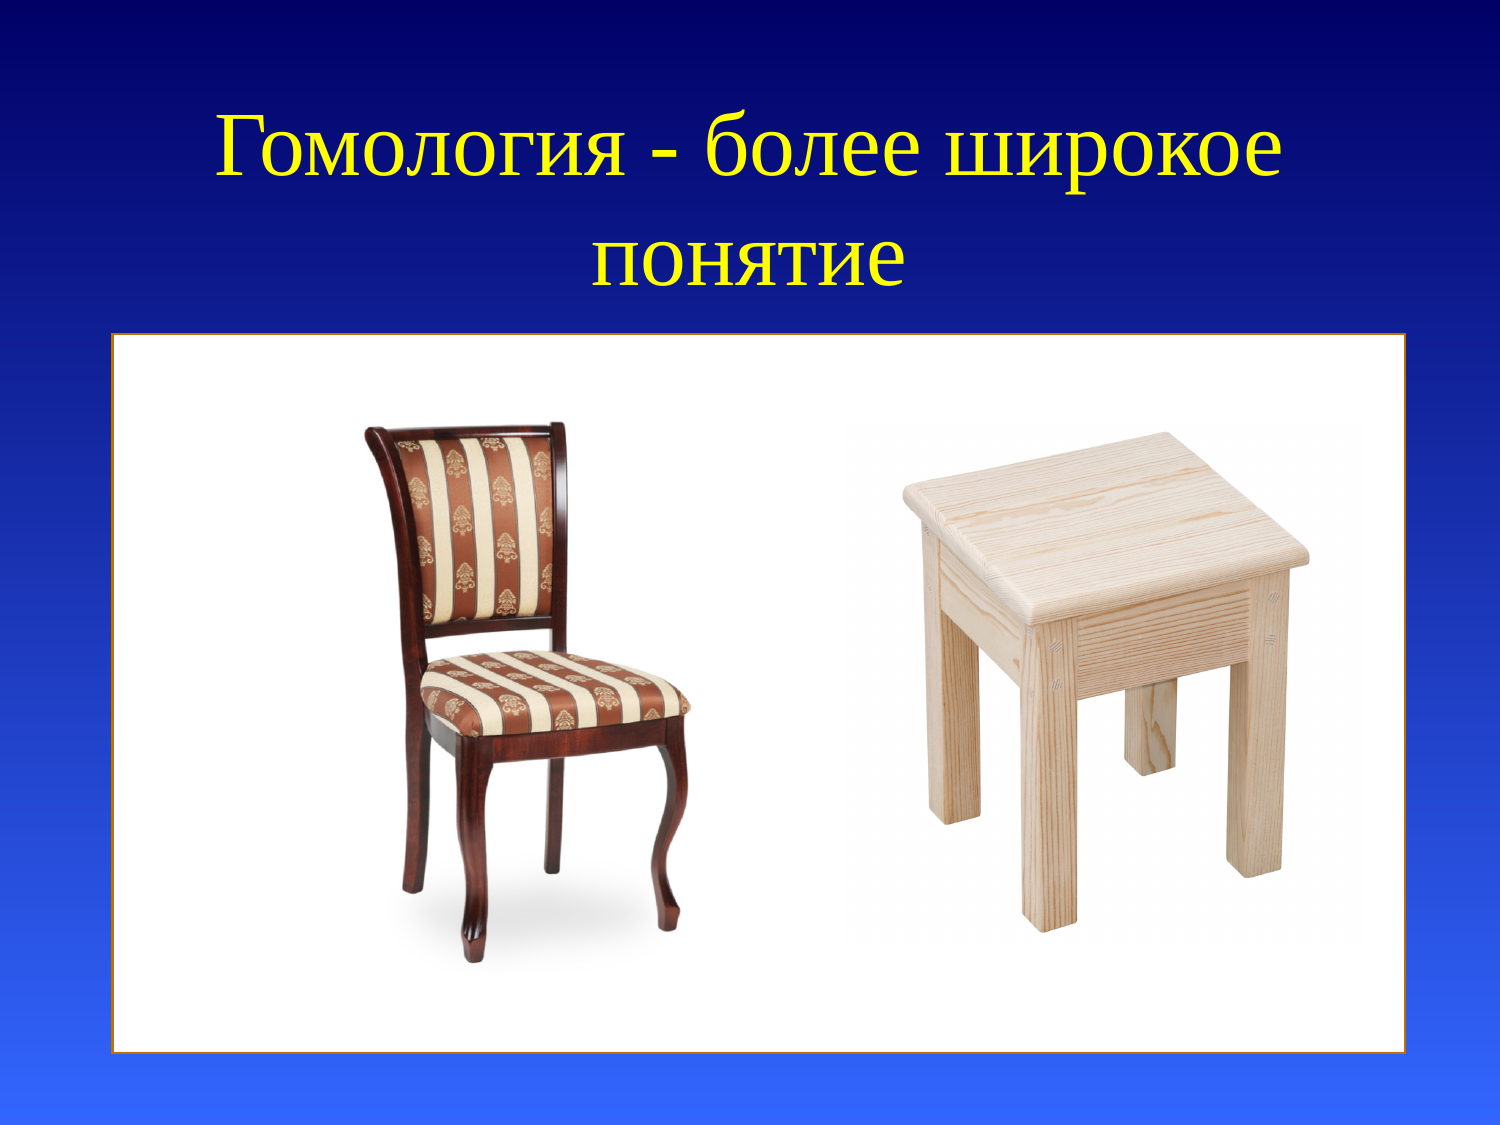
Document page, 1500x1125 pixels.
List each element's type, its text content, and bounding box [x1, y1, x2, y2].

title Гомология - более широкое понятие [112, 99, 1388, 288]
picture [136, 409, 1364, 974]
text_box [111, 333, 1406, 1054]
